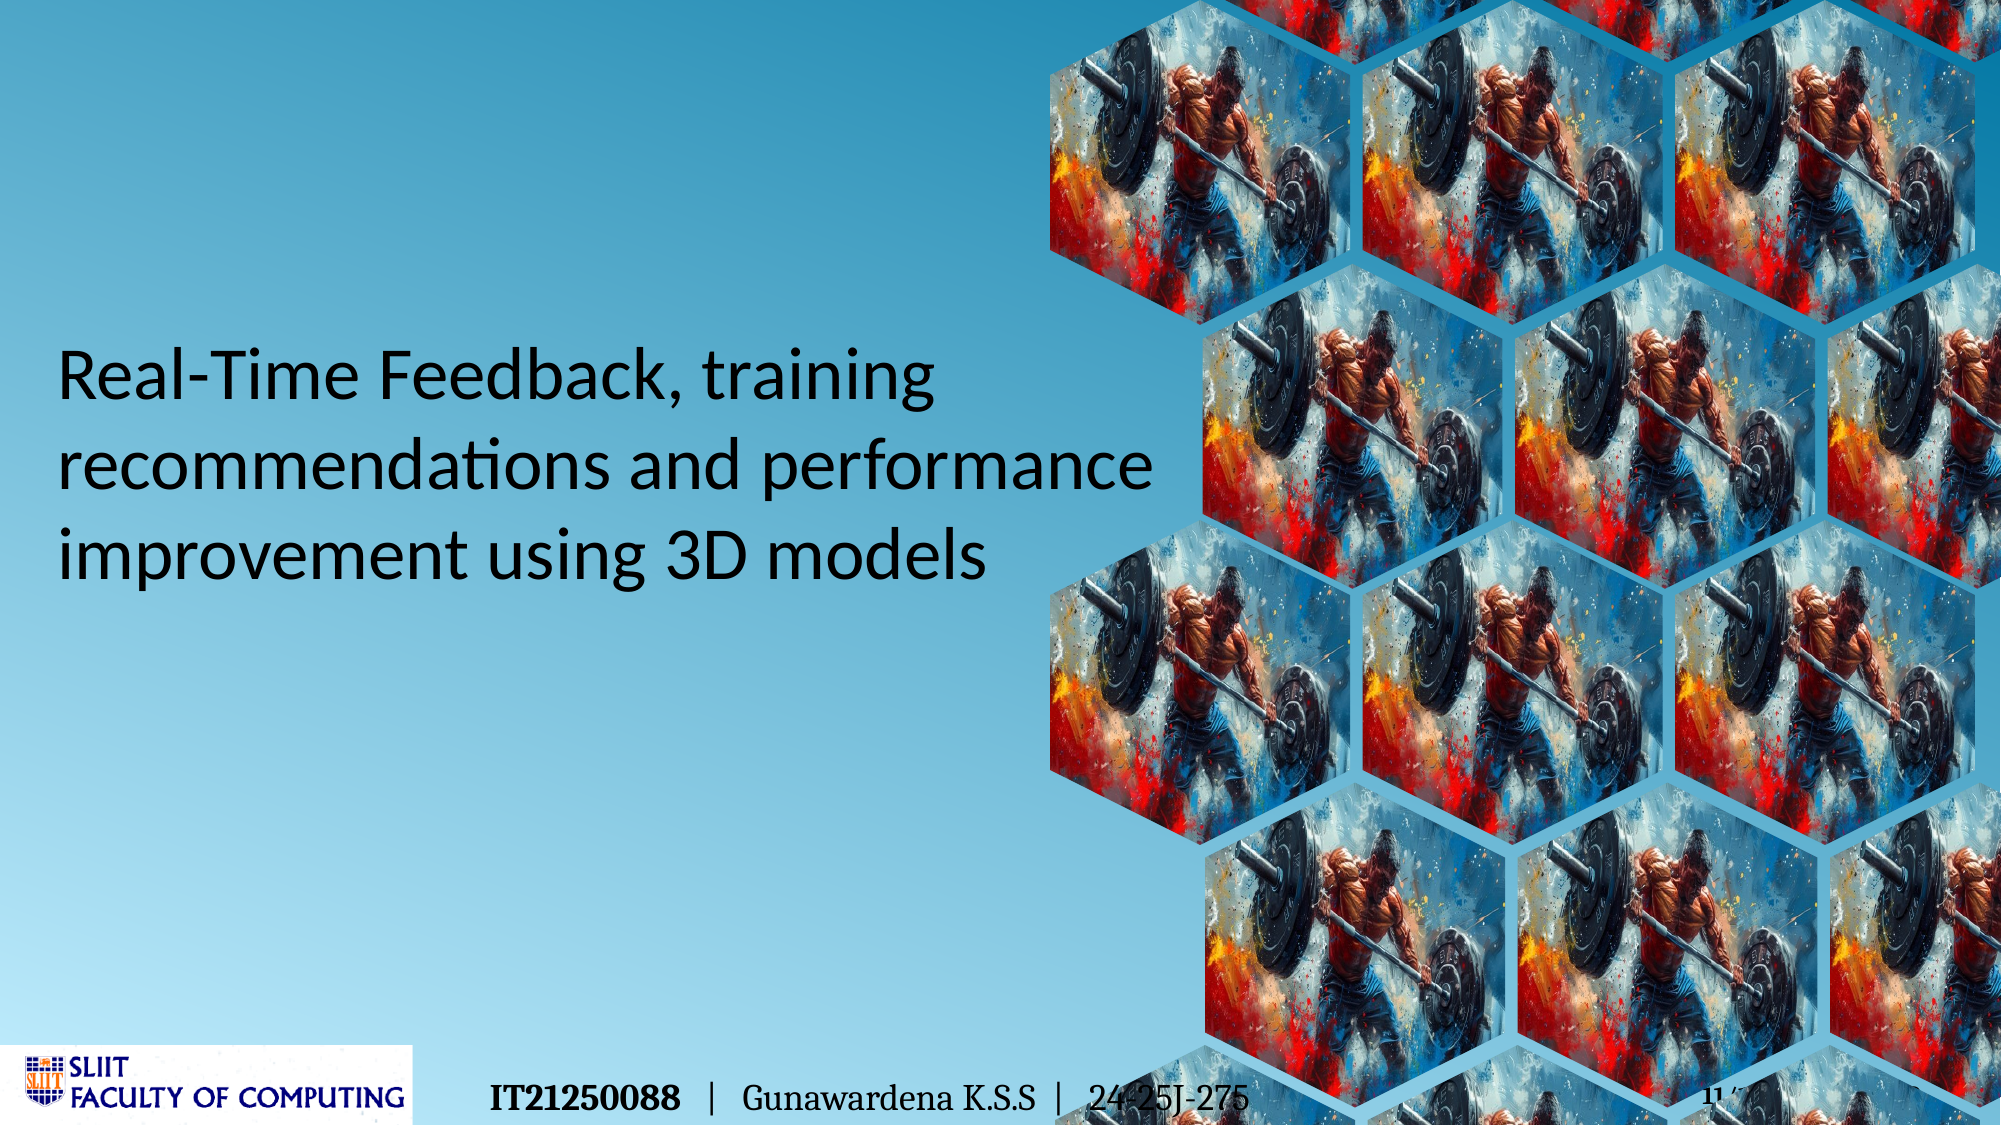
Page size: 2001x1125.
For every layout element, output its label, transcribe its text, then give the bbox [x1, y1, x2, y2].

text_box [1049, 0, 2000, 1125]
text_box Real-Time Feedback, training recommendations and performance improvement using 3D models [42, 316, 1049, 602]
picture [0, 1045, 413, 1125]
text_box IT21250088 | Gunawardena K.S.S | 24-25J-275 [473, 1063, 1049, 1125]
